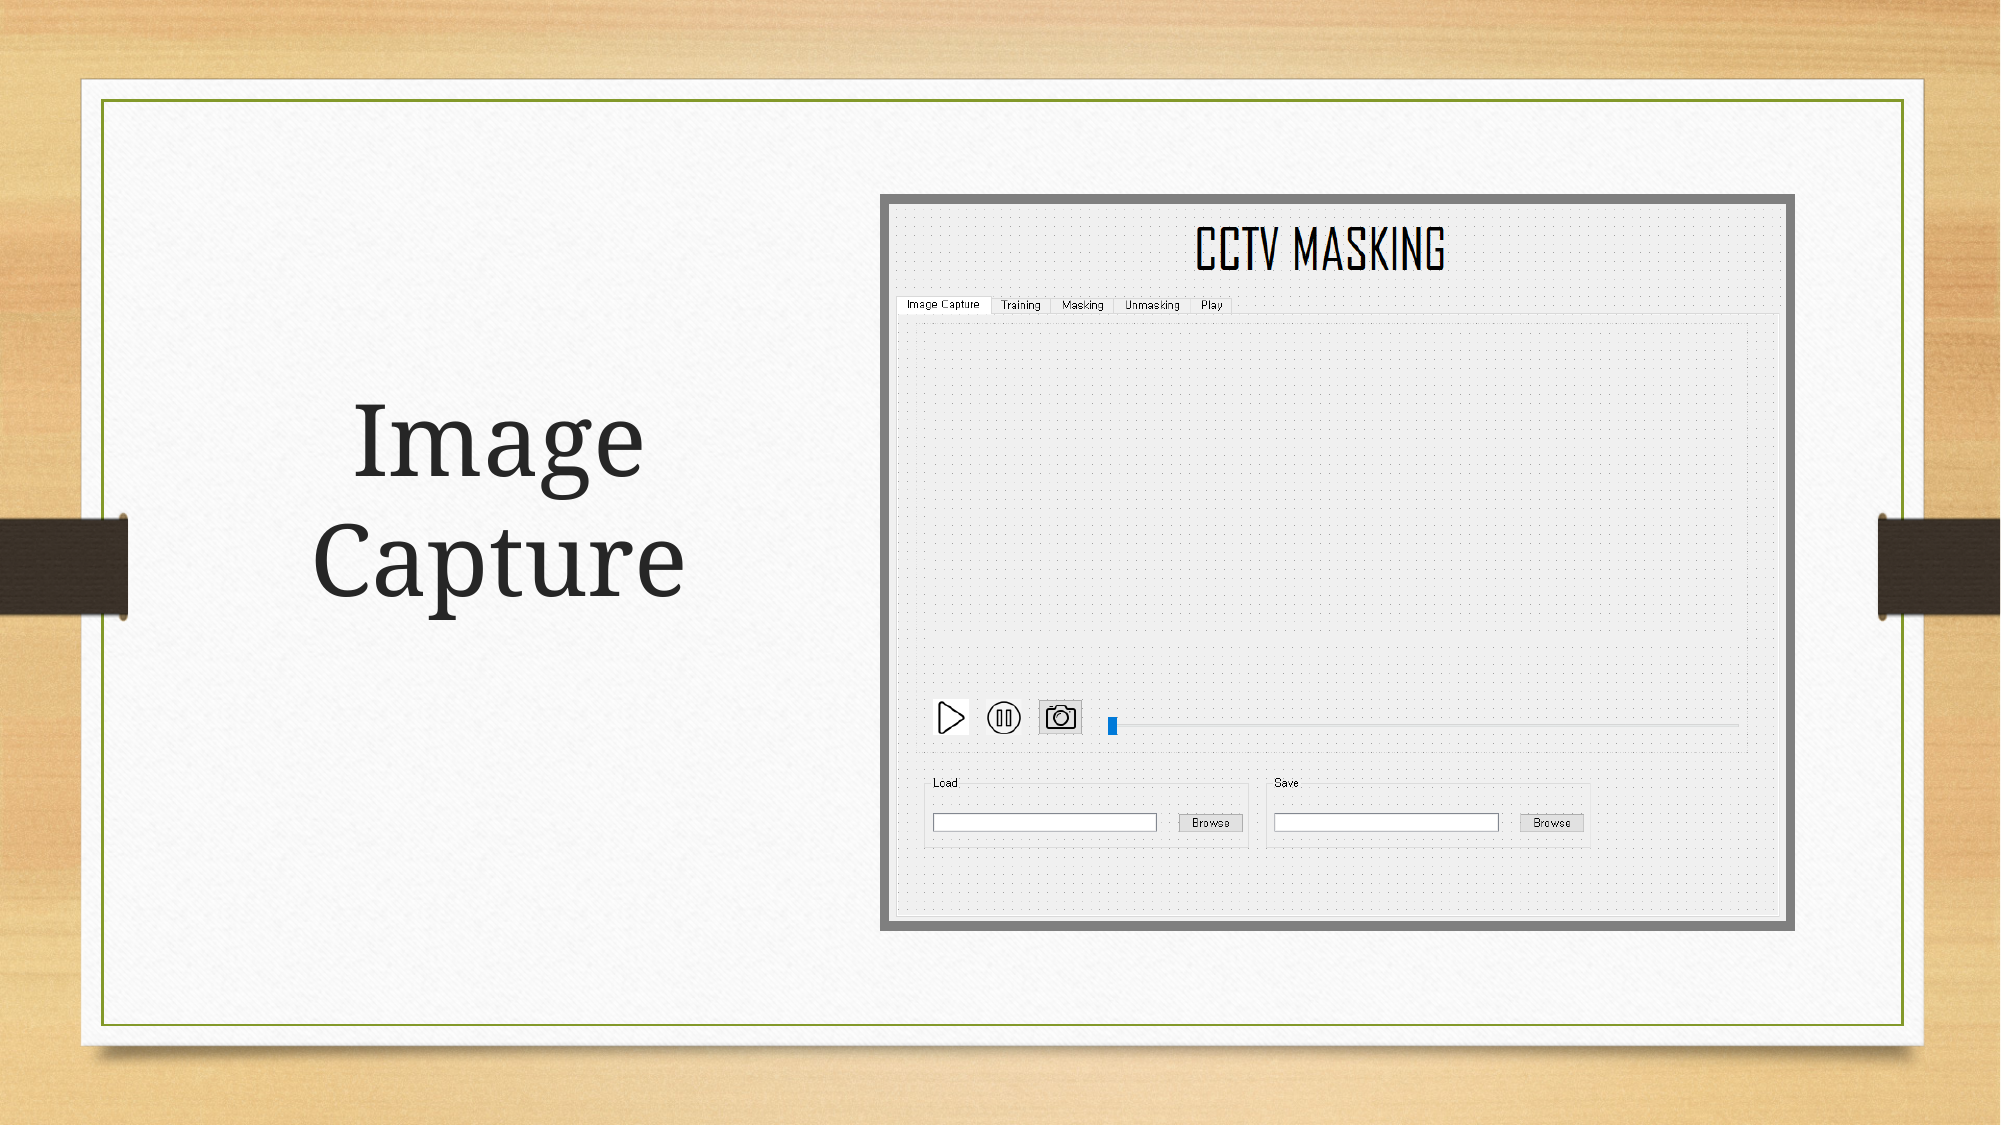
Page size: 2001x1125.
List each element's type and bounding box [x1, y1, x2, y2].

picture [888, 203, 1787, 922]
text_box [0, 0, 2000, 1125]
